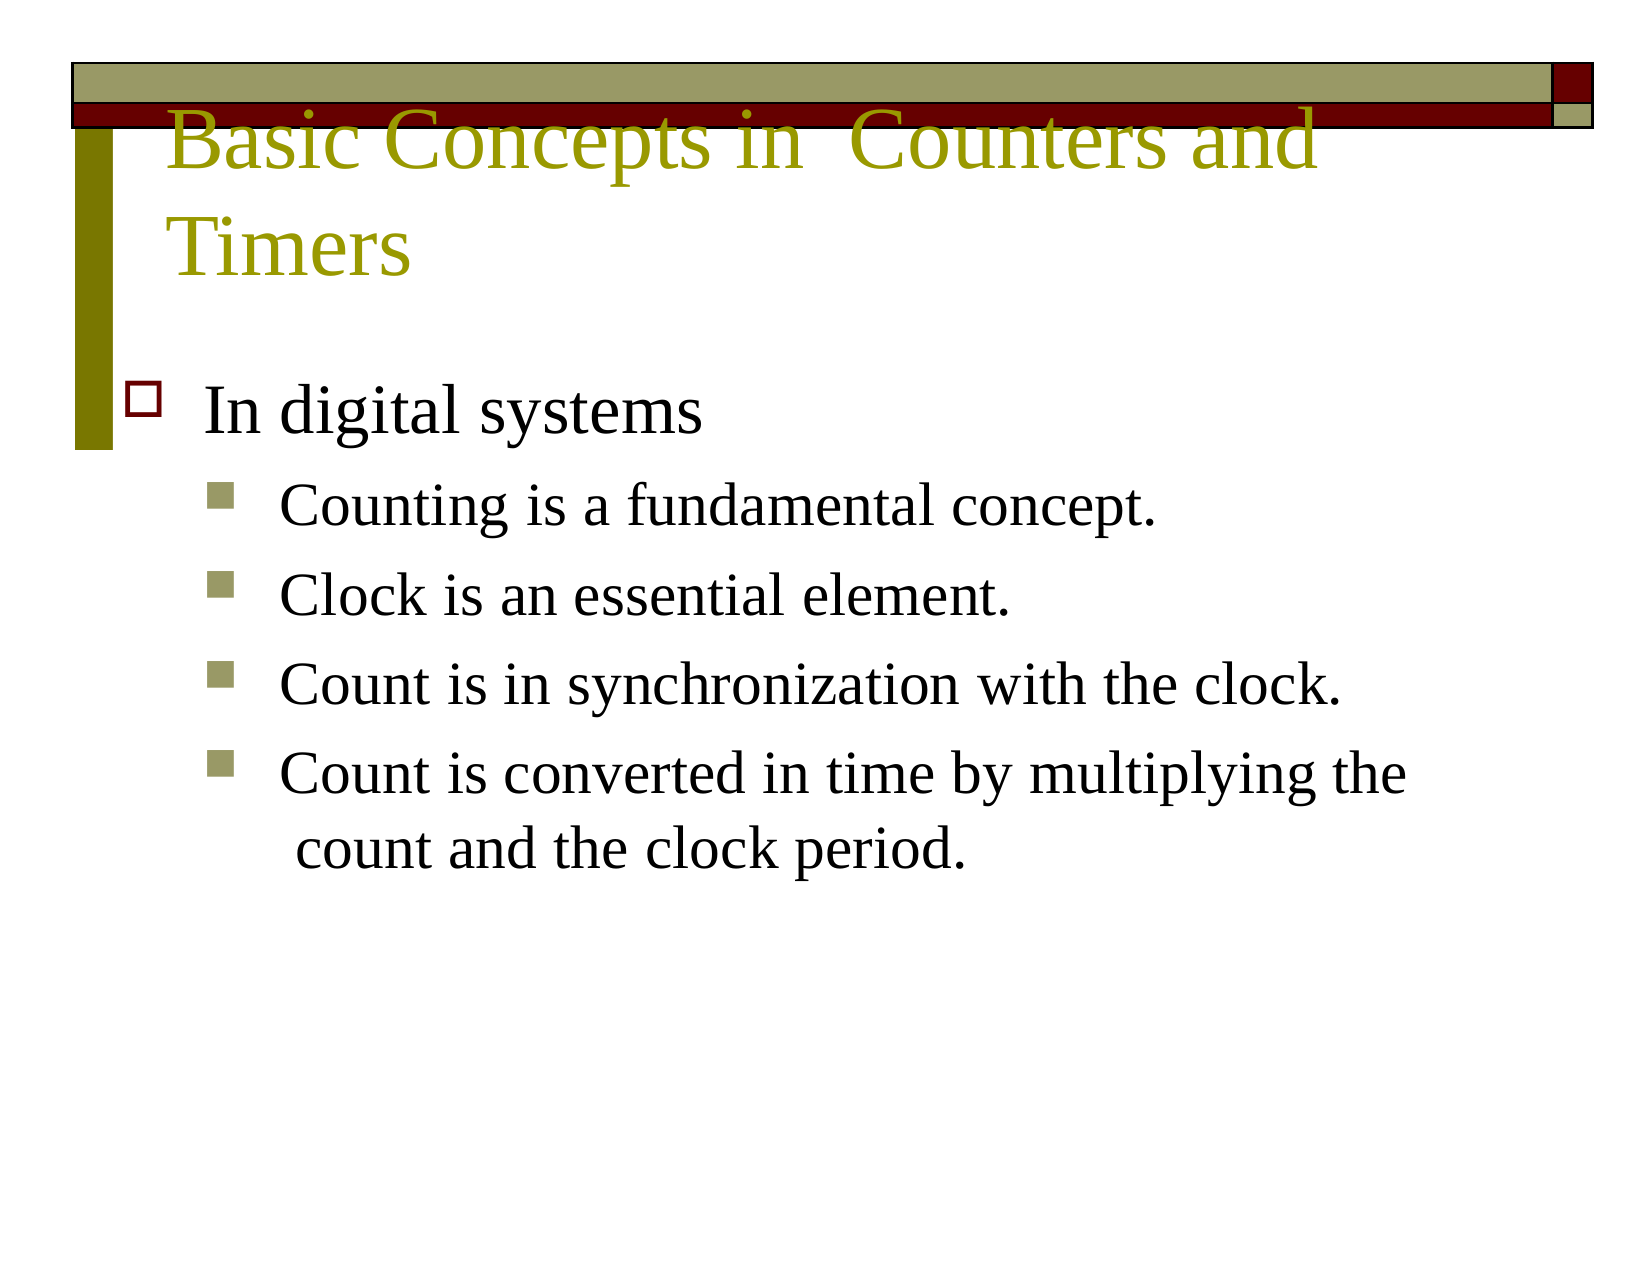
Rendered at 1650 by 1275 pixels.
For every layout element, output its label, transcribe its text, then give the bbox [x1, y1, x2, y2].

table_header [74, 64, 1551, 102]
table_cell [1554, 104, 1591, 126]
title Basic Concepts in Counters and Timers [162, 77, 1488, 294]
table_header [1554, 64, 1591, 102]
text_box In digital systems Counting is a fundamental concept. Clock is an essential element. Count is in synchronization with the clock. Count is converted in time by multiplying the count and the clock period. [118, 342, 1416, 881]
table_cell [1488, 104, 1551, 126]
table_cell [74, 104, 162, 126]
